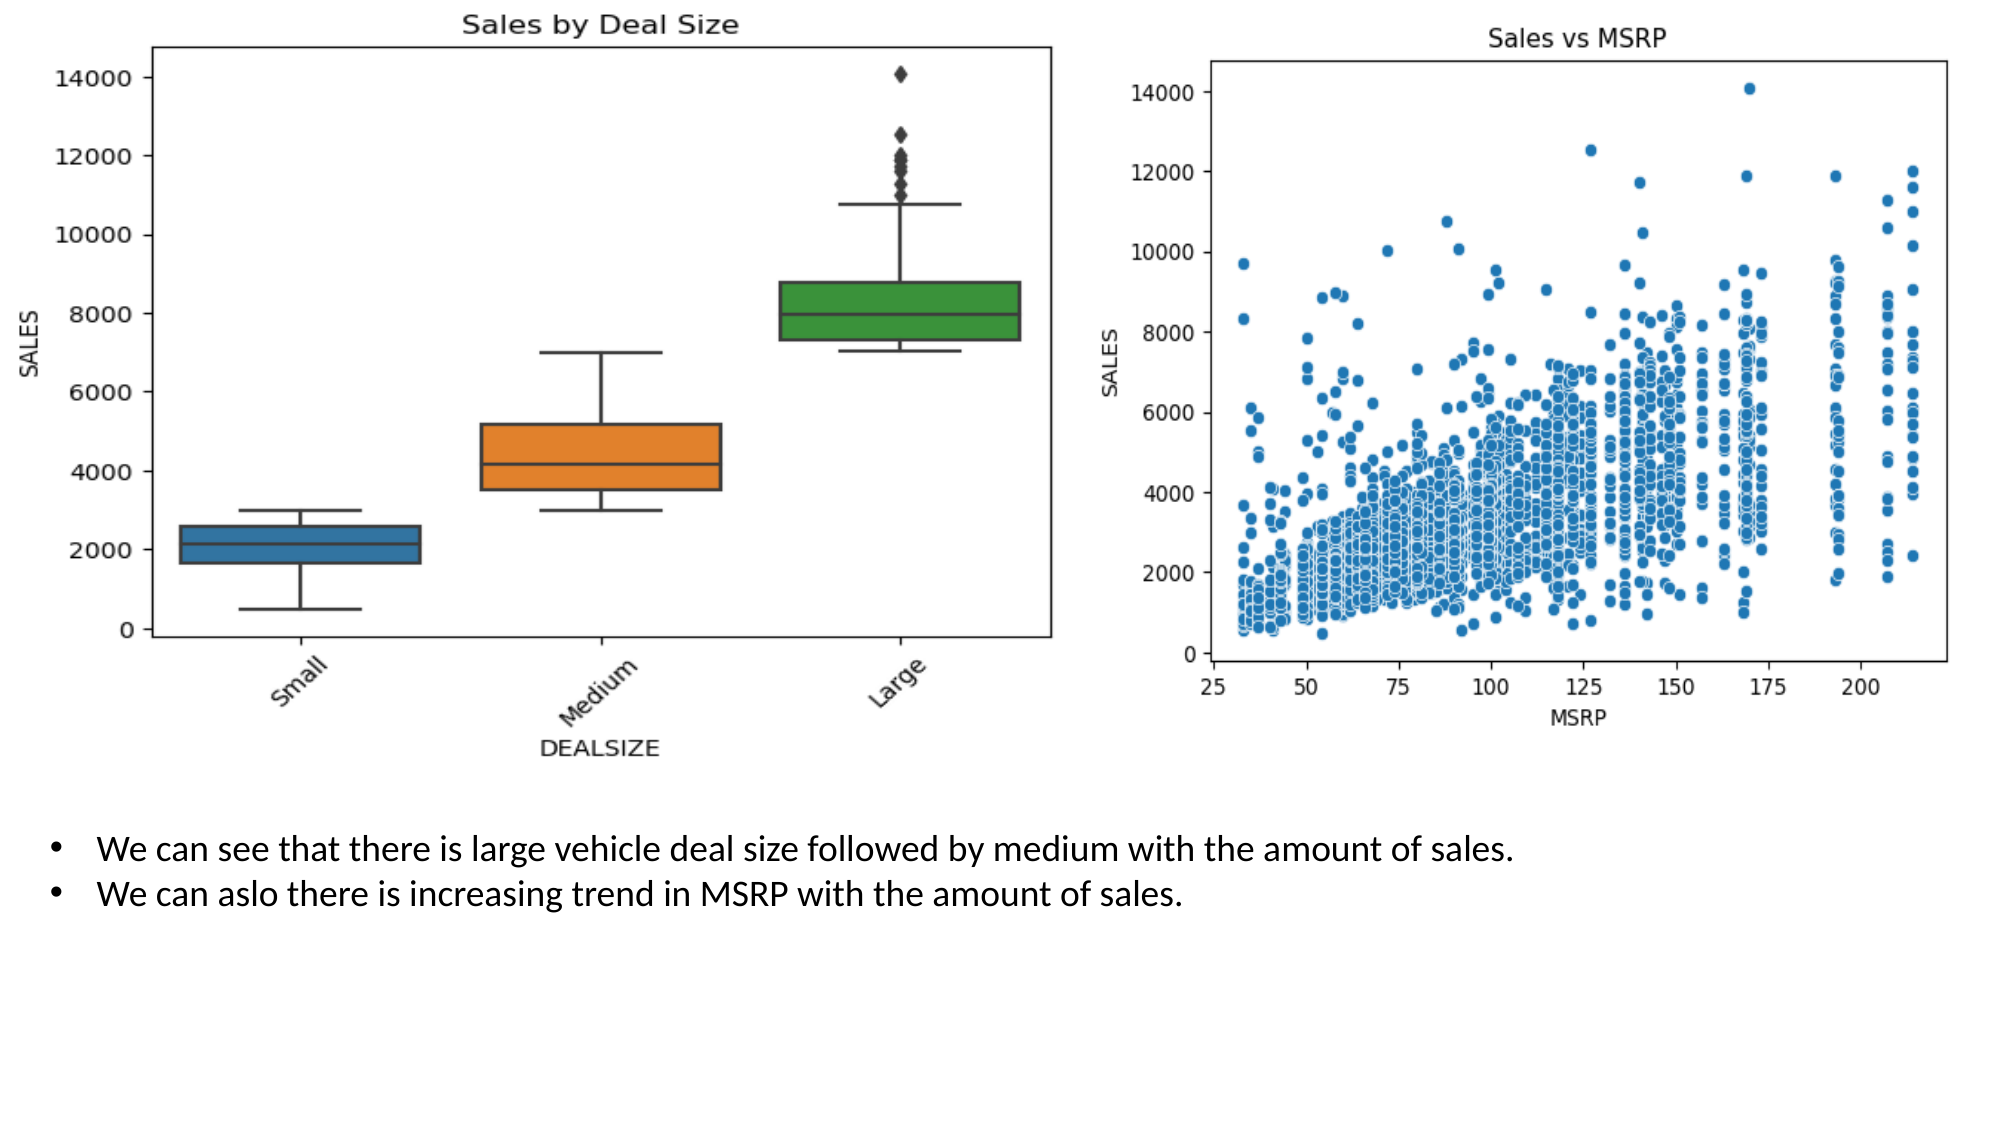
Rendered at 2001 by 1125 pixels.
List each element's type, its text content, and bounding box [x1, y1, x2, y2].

text_box We can see that there is large vehicle deal size followed by medium with the amount of sales. We can aslo there is increasing trend in MSRP with the amount of sales. [34, 816, 1989, 922]
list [0, 0, 1067, 777]
picture [1086, 12, 1960, 747]
